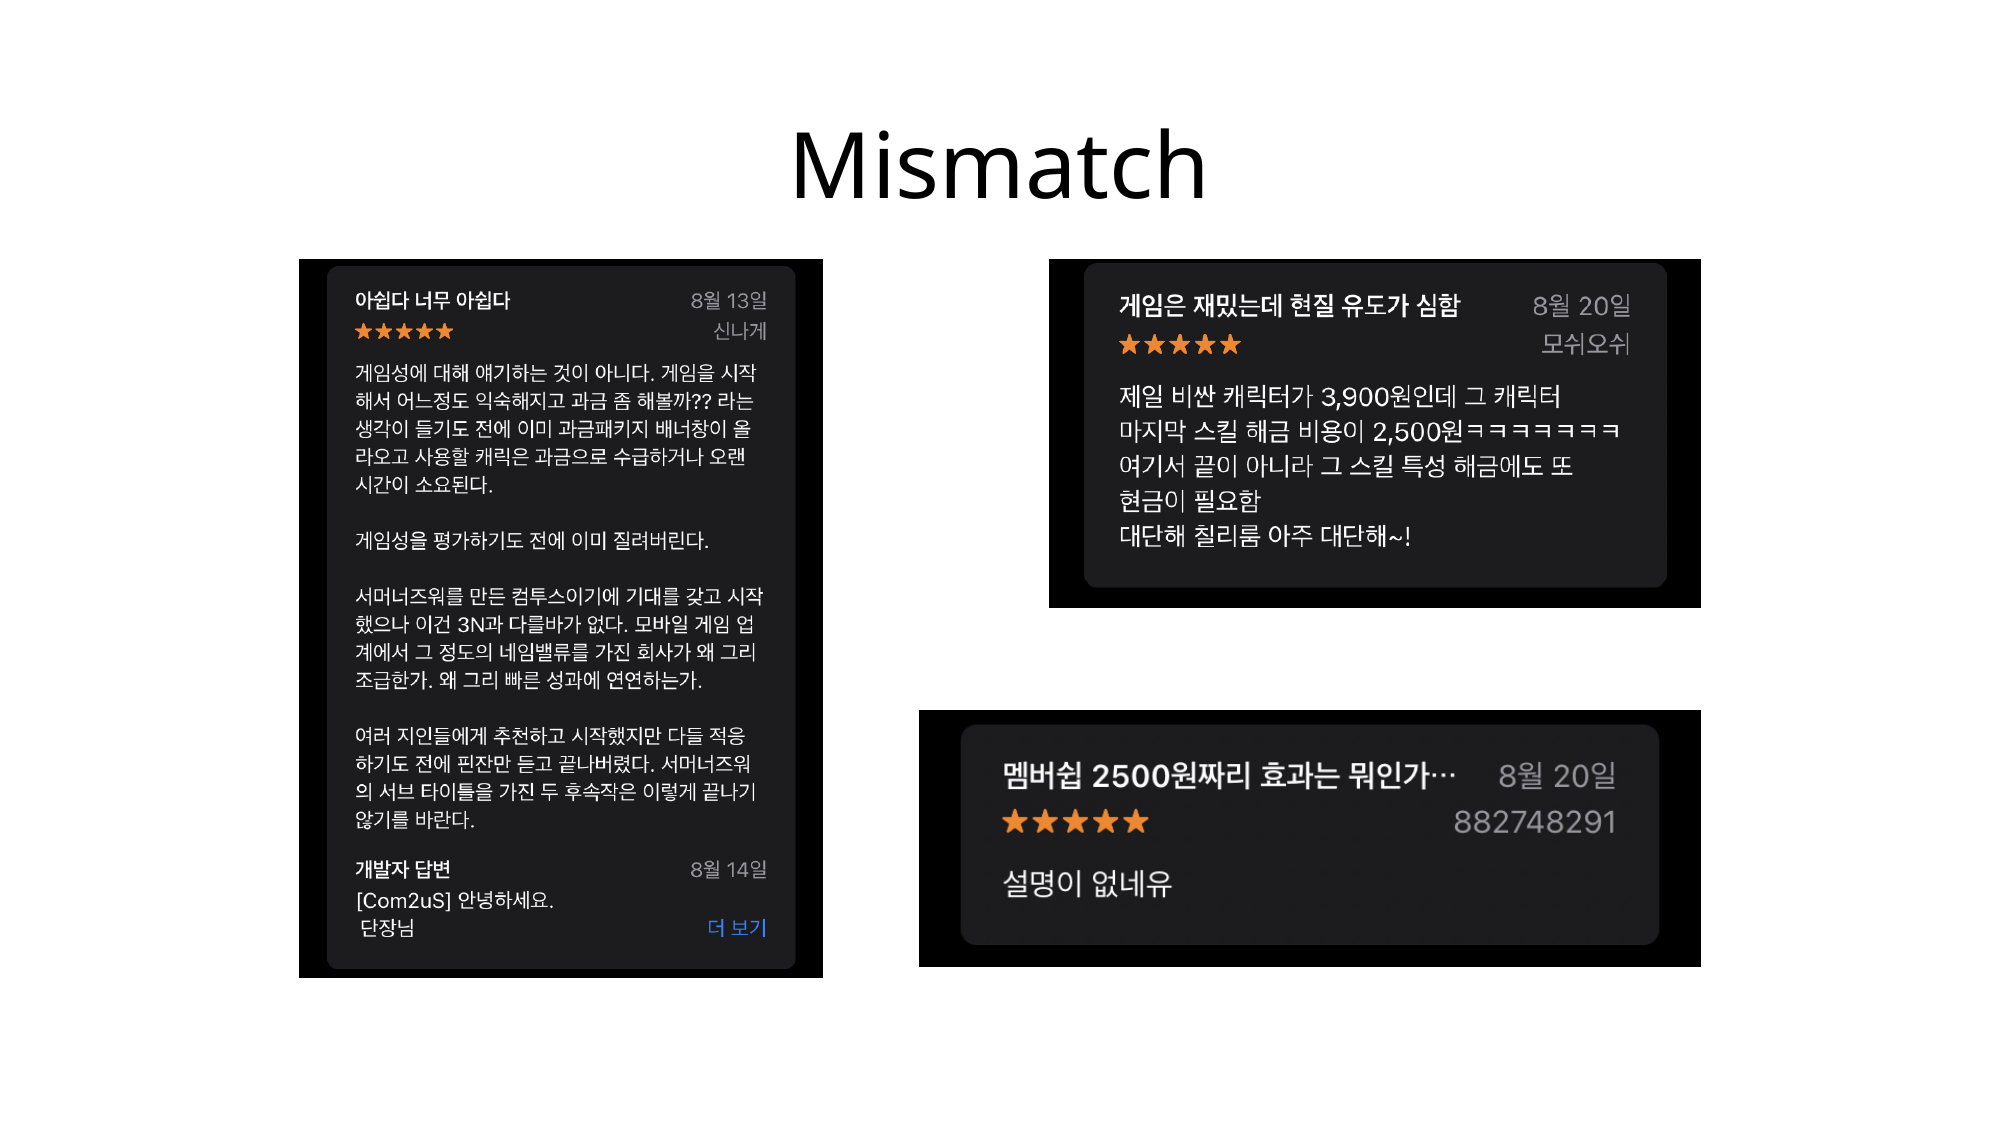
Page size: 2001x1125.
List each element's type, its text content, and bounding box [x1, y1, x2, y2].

picture [1048, 259, 1701, 608]
picture [919, 710, 1701, 967]
title Mismatch [137, 59, 1863, 278]
picture [298, 259, 823, 978]
